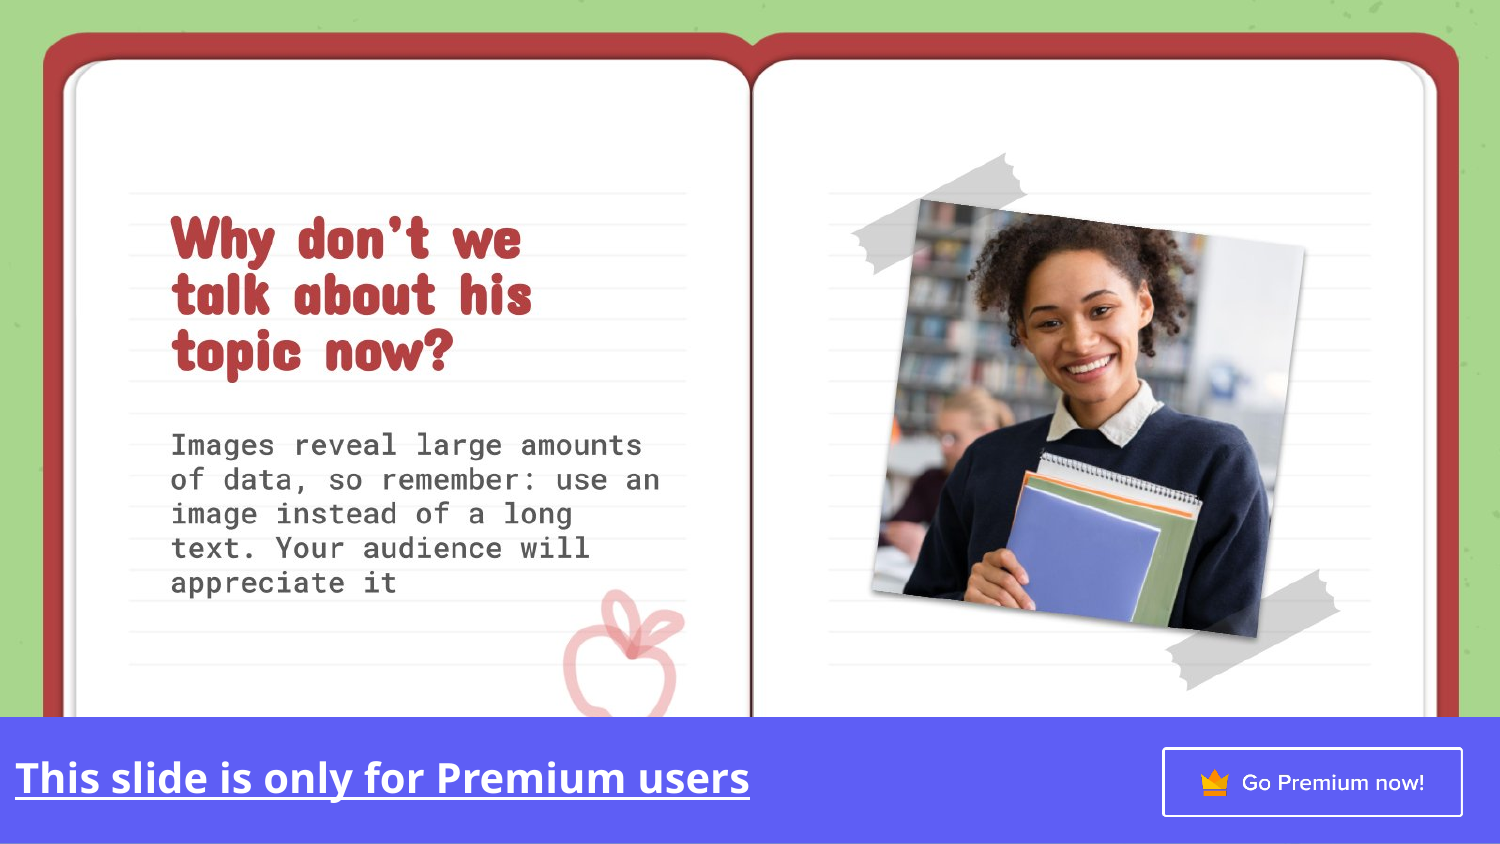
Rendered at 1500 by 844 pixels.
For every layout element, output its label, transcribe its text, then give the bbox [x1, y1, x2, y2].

picture [0, 0, 1500, 717]
text_box This slide is only for Premium users [0, 717, 1500, 844]
picture [1162, 747, 1463, 817]
